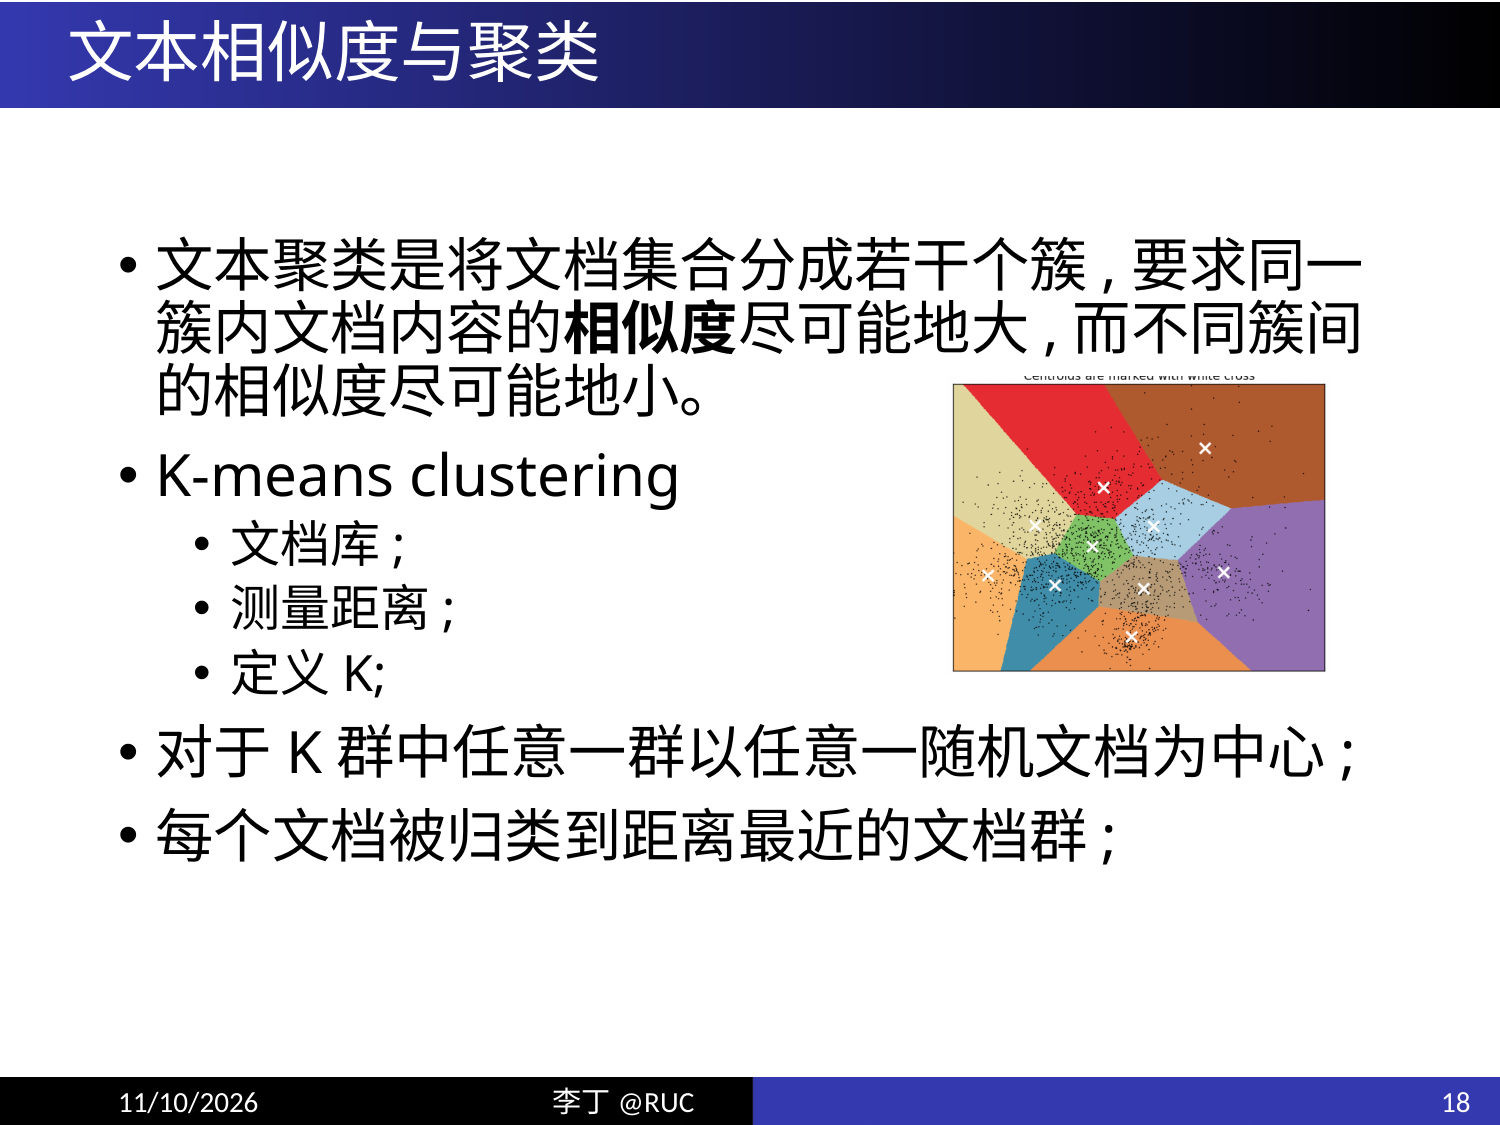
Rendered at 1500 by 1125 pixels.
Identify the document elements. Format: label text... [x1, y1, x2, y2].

footer 李丁@RUC [496, 1088, 750, 1114]
picture [0, 2, 1500, 108]
picture [946, 376, 1331, 675]
title 文本相似度与聚类 [52, 17, 1459, 93]
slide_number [103, 1088, 441, 1114]
picture [0, 1077, 1500, 1125]
list 文本聚类是将文档集合分成若干个簇,要求同一 簇内文档内容的相似度尽可能地大,而不同簇间 的相似度尽可能地小。 K-means clustering 文档库; 测量距离; 定义K; 对于K群中任意一群以任意一随机文档为中心; 每个文档被归类到距离最近的文档群; [103, 123, 1397, 1067]
slide_number 18 [1396, 1083, 1486, 1120]
